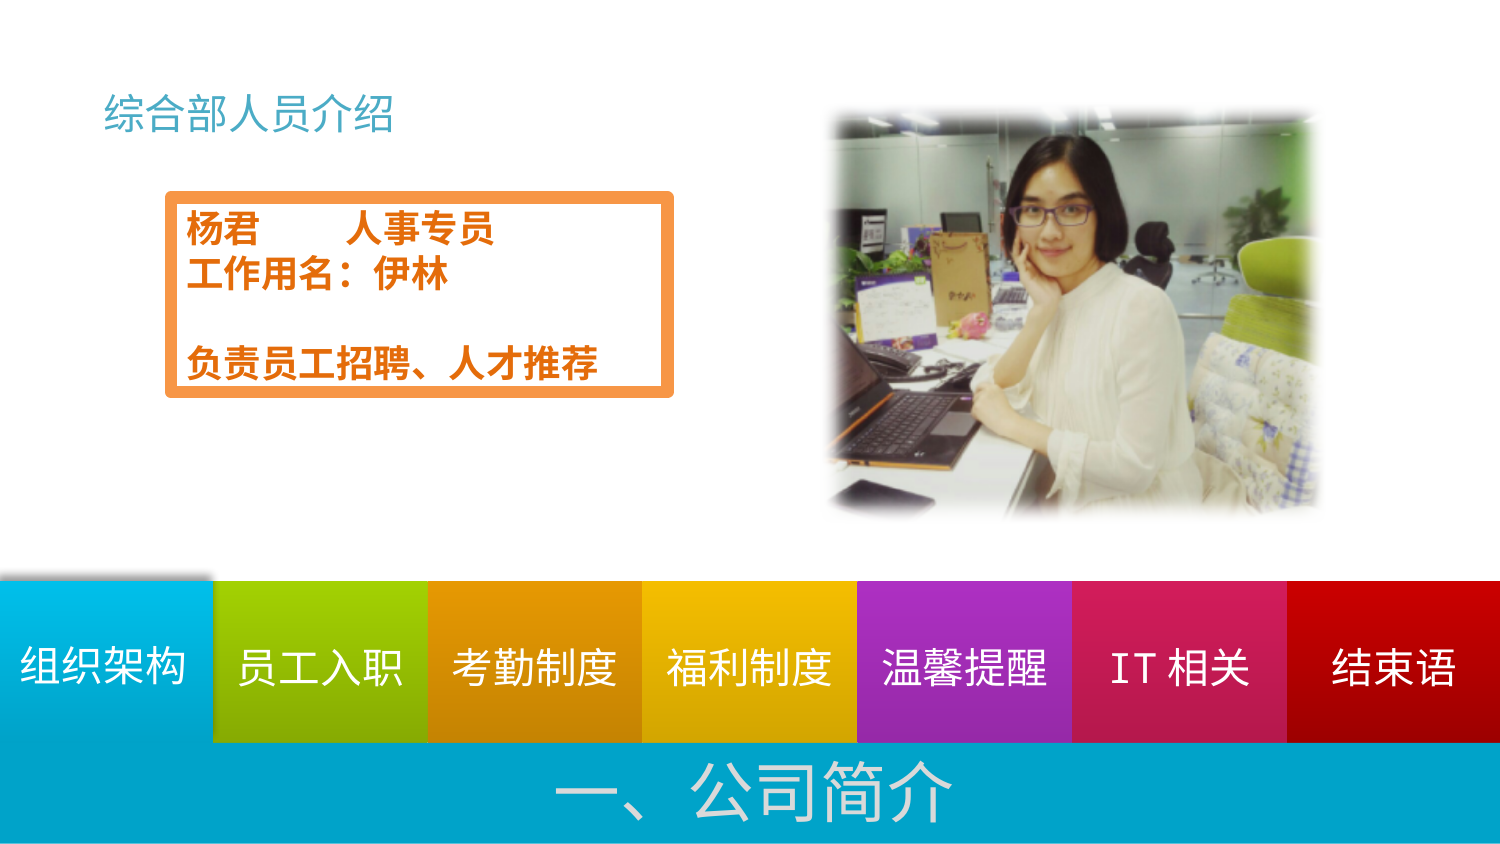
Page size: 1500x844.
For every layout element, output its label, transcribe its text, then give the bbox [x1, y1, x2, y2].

text_box [426, 580, 641, 741]
text_box 考勤制度 [431, 634, 639, 699]
text_box [855, 580, 1070, 741]
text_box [88, 55, 1326, 524]
text_box [1070, 580, 1285, 741]
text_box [0, 742, 1500, 844]
text_box 结束语 [1291, 633, 1498, 699]
text_box [0, 580, 215, 741]
text_box IT相关 [1076, 633, 1283, 699]
text_box 福利制度 [646, 634, 854, 699]
text_box 组织架构 [0, 632, 207, 698]
text_box 温馨提醒 [861, 633, 1069, 699]
text_box 员工入职 [216, 634, 424, 699]
text_box [641, 580, 855, 741]
text_box [1285, 580, 1500, 741]
text_box [218, 580, 426, 741]
